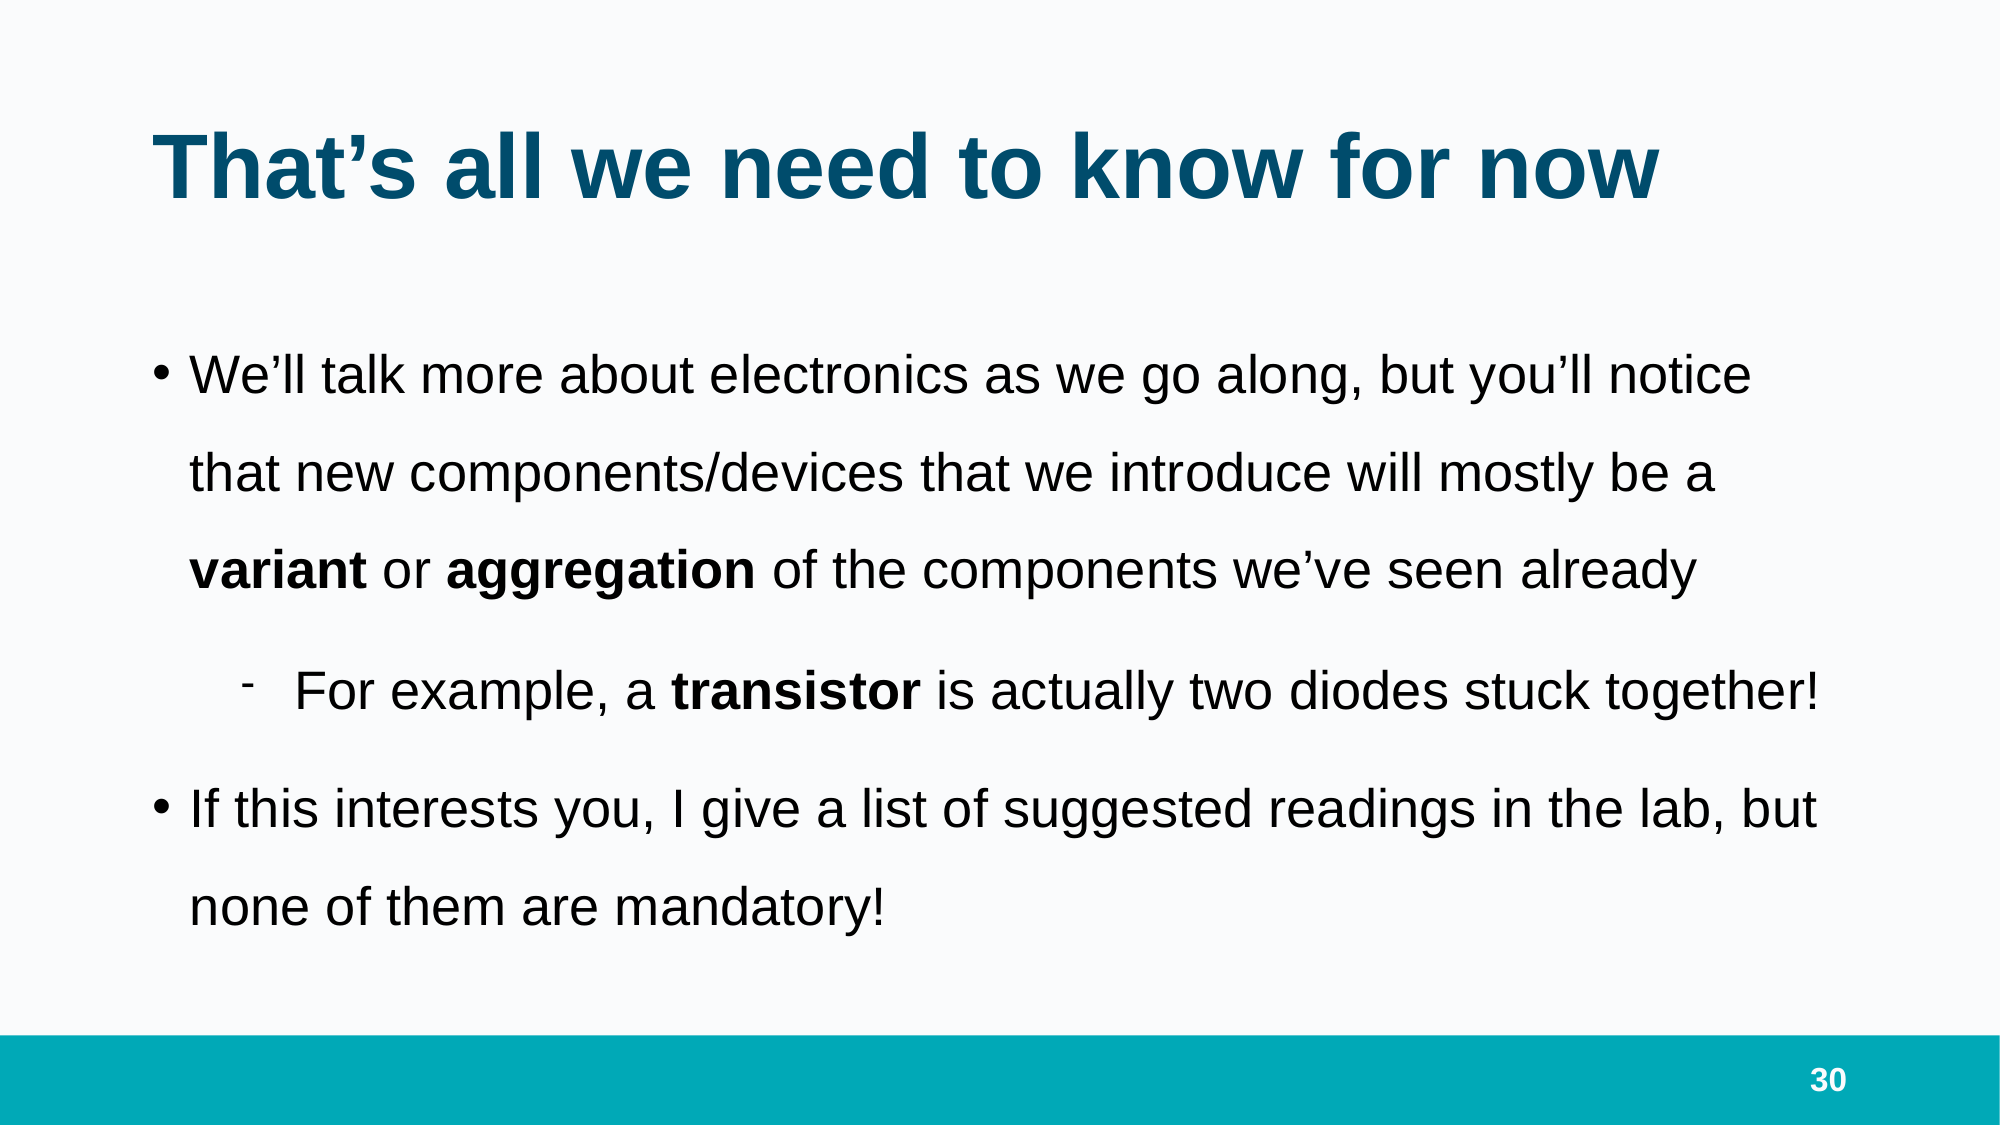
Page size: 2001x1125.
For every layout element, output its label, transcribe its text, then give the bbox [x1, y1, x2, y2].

title That’s all we need to know for now [137, 59, 1863, 278]
list We’ll talk more about electronics as we go along, but you’ll notice that new components/devices that we introduce will mostly be a variant or aggregation of the components we’ve seen already For example, a transistor is actually two diodes stuck together! If this interests you, I give a list of suggested readings in the lab, but none of them are mandatory! [137, 299, 1863, 1014]
slide_number 30 [1412, 1047, 1863, 1108]
